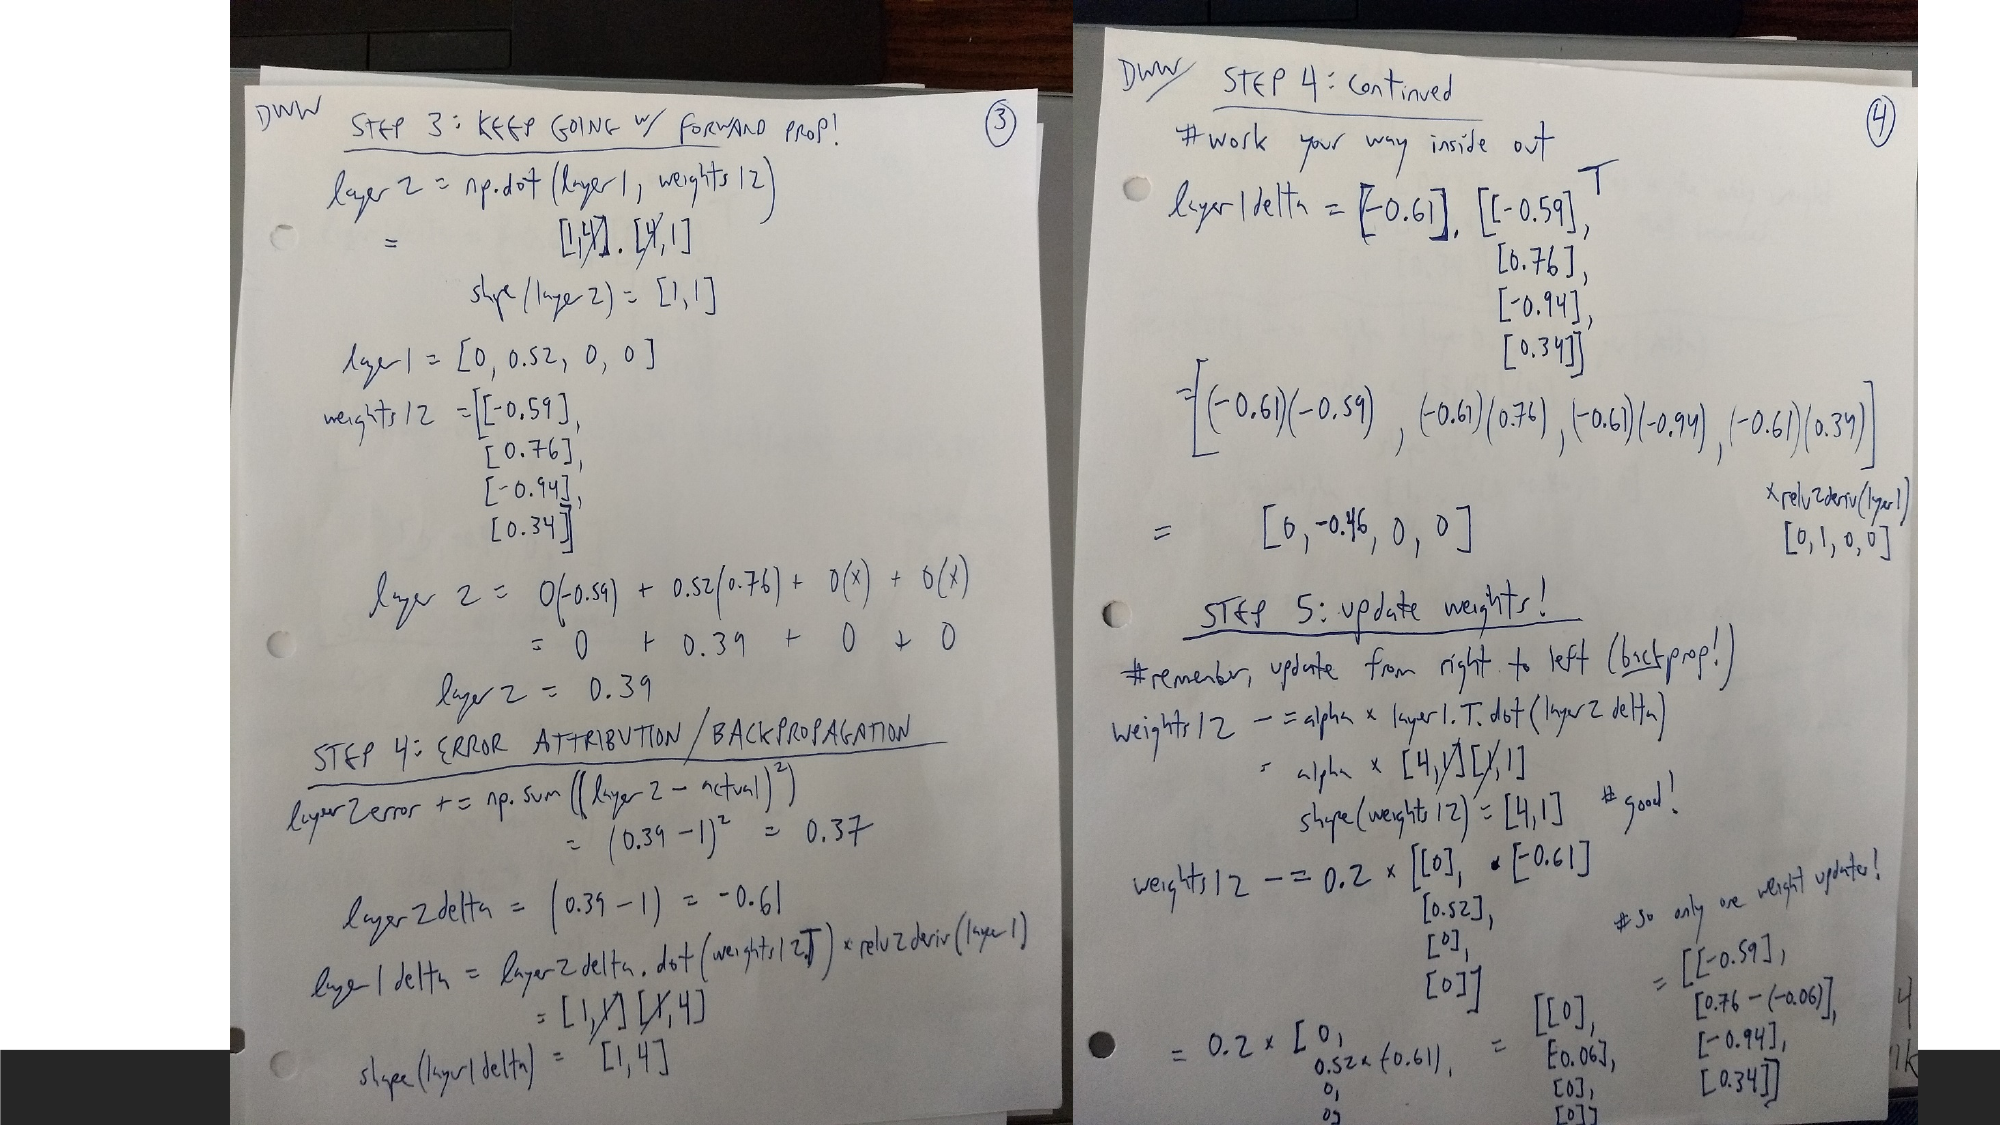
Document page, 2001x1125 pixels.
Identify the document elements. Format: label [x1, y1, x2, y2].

picture [229, 0, 1918, 1125]
